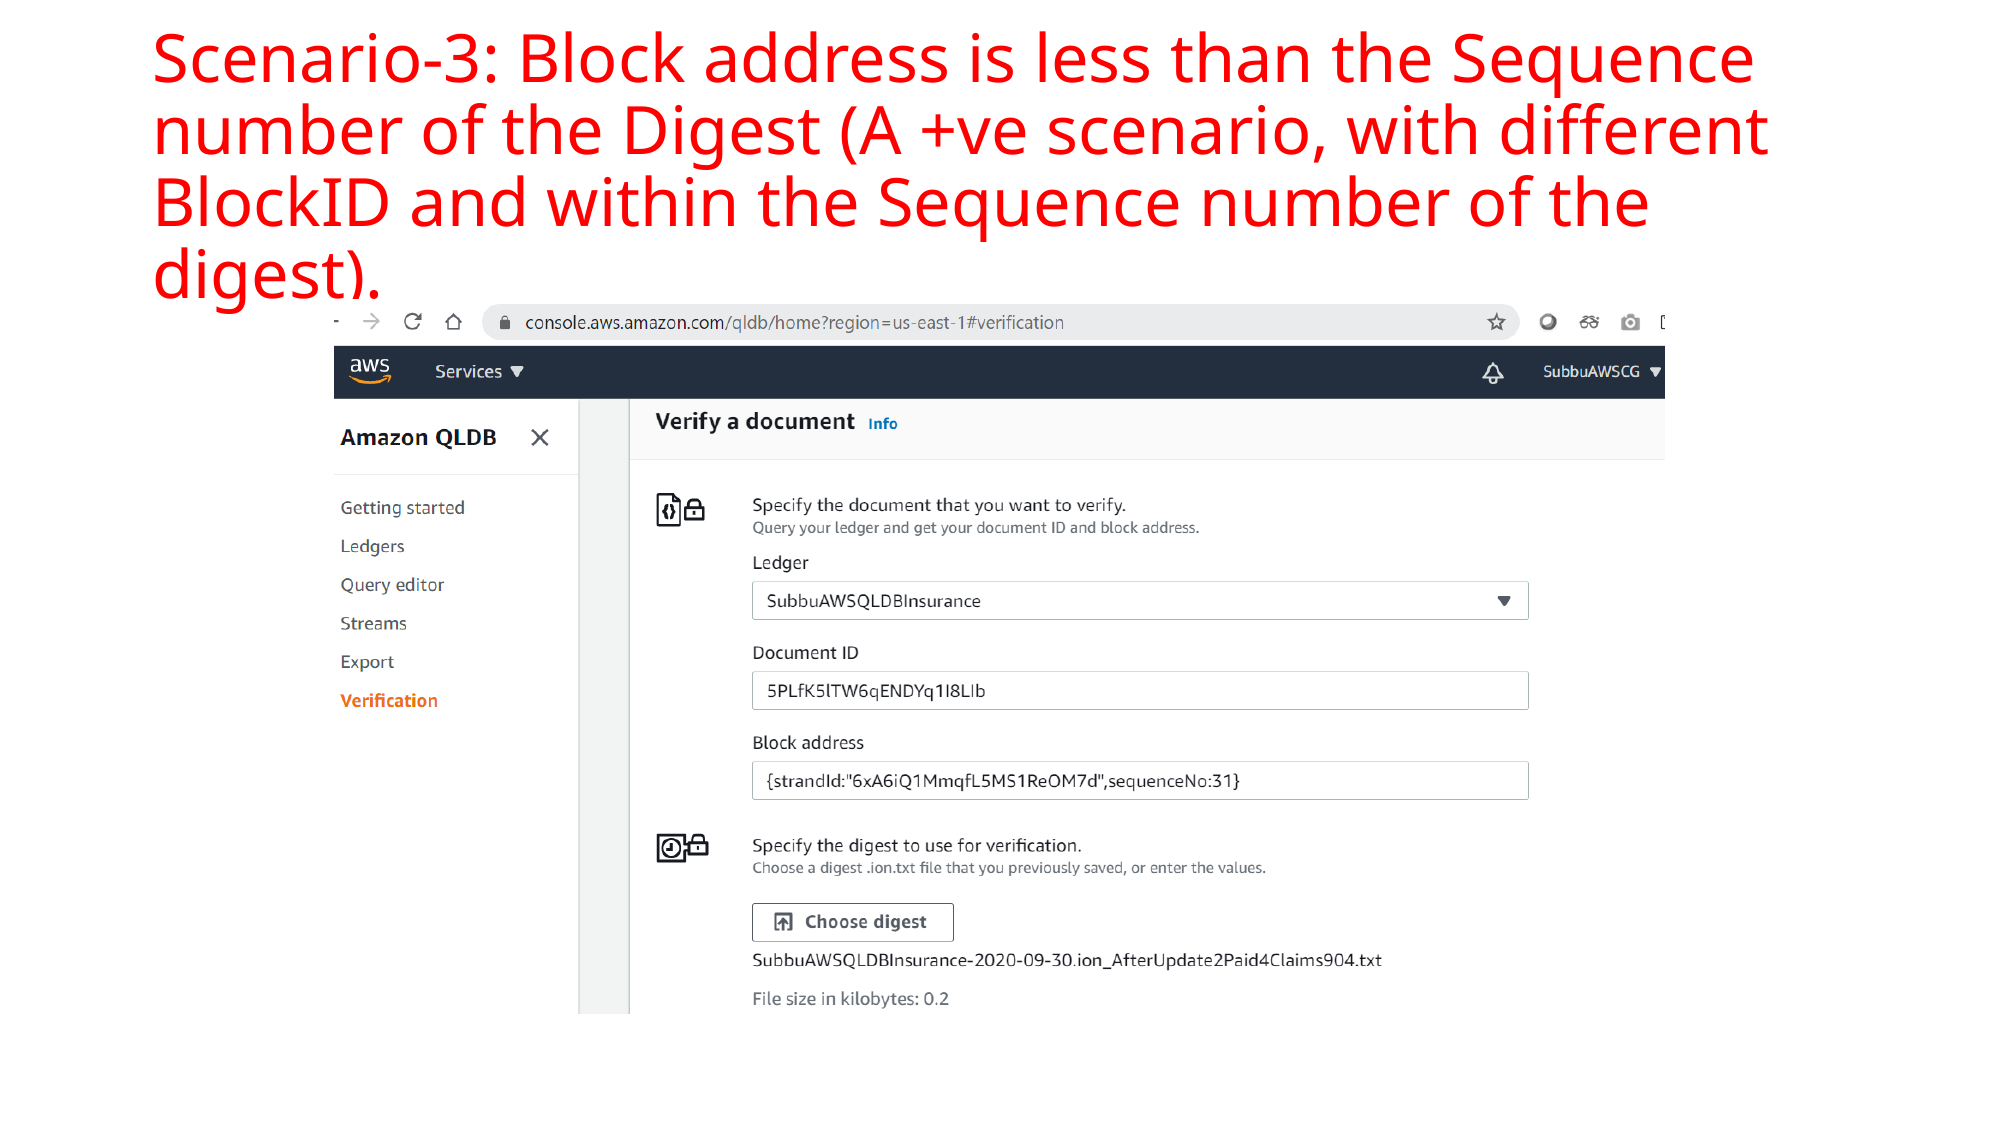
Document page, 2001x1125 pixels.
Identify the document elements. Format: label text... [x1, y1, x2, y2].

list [334, 299, 1665, 1014]
title Scenario-3: Block address is less than the Sequence number of the Digest (A +ve scenario, with different BlockID and within the Sequence number of the digest). [137, 59, 1863, 278]
